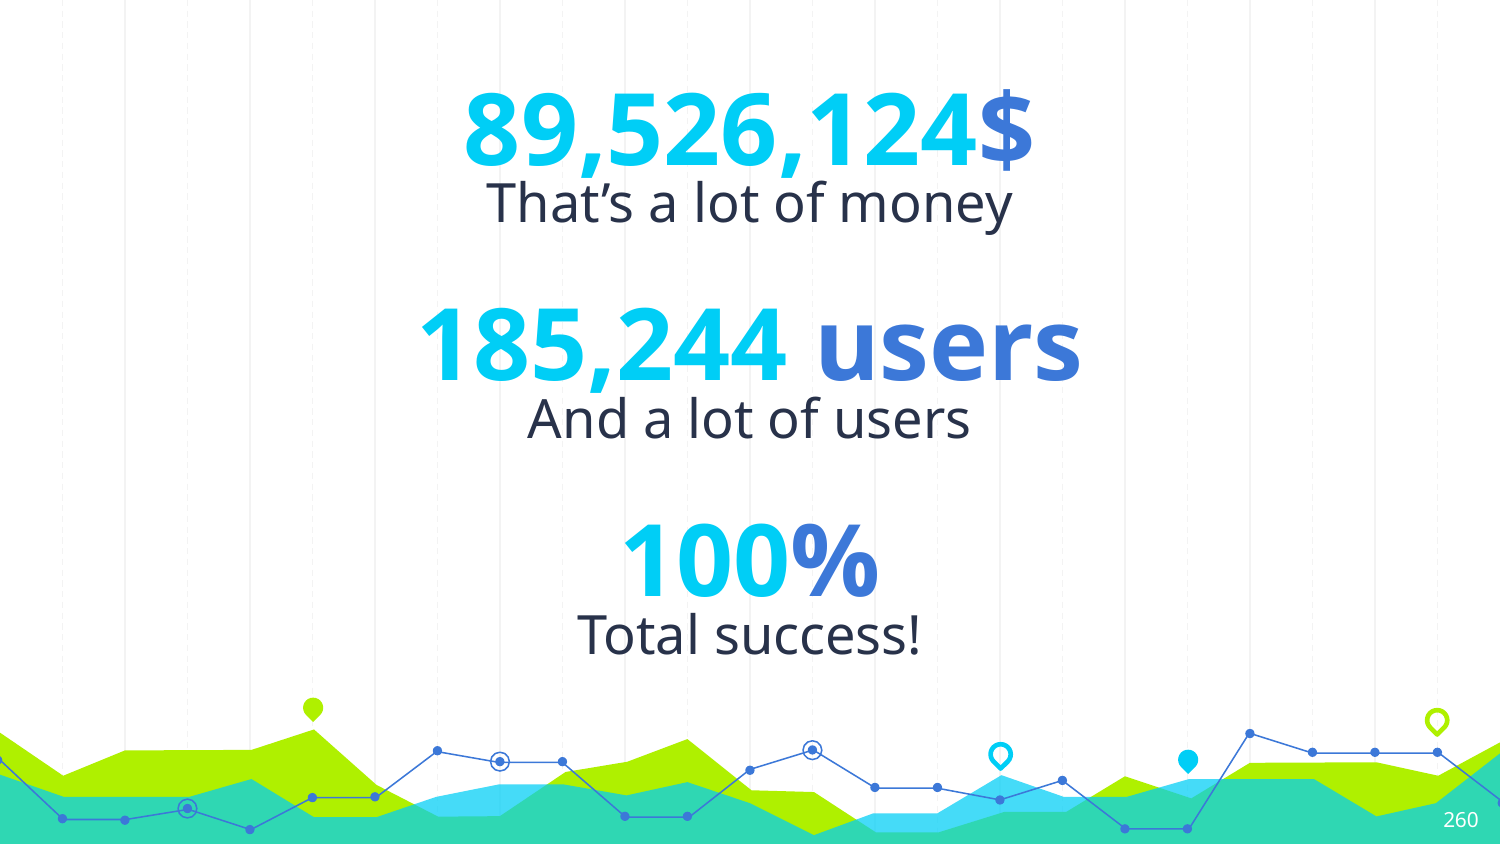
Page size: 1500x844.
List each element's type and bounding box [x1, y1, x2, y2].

title [112, 53, 1388, 153]
title [112, 269, 1388, 369]
title [112, 484, 1388, 584]
slide_number [1403, 791, 1494, 844]
subtitle [112, 584, 1388, 661]
subtitle [112, 153, 1388, 230]
subtitle [112, 369, 1388, 446]
